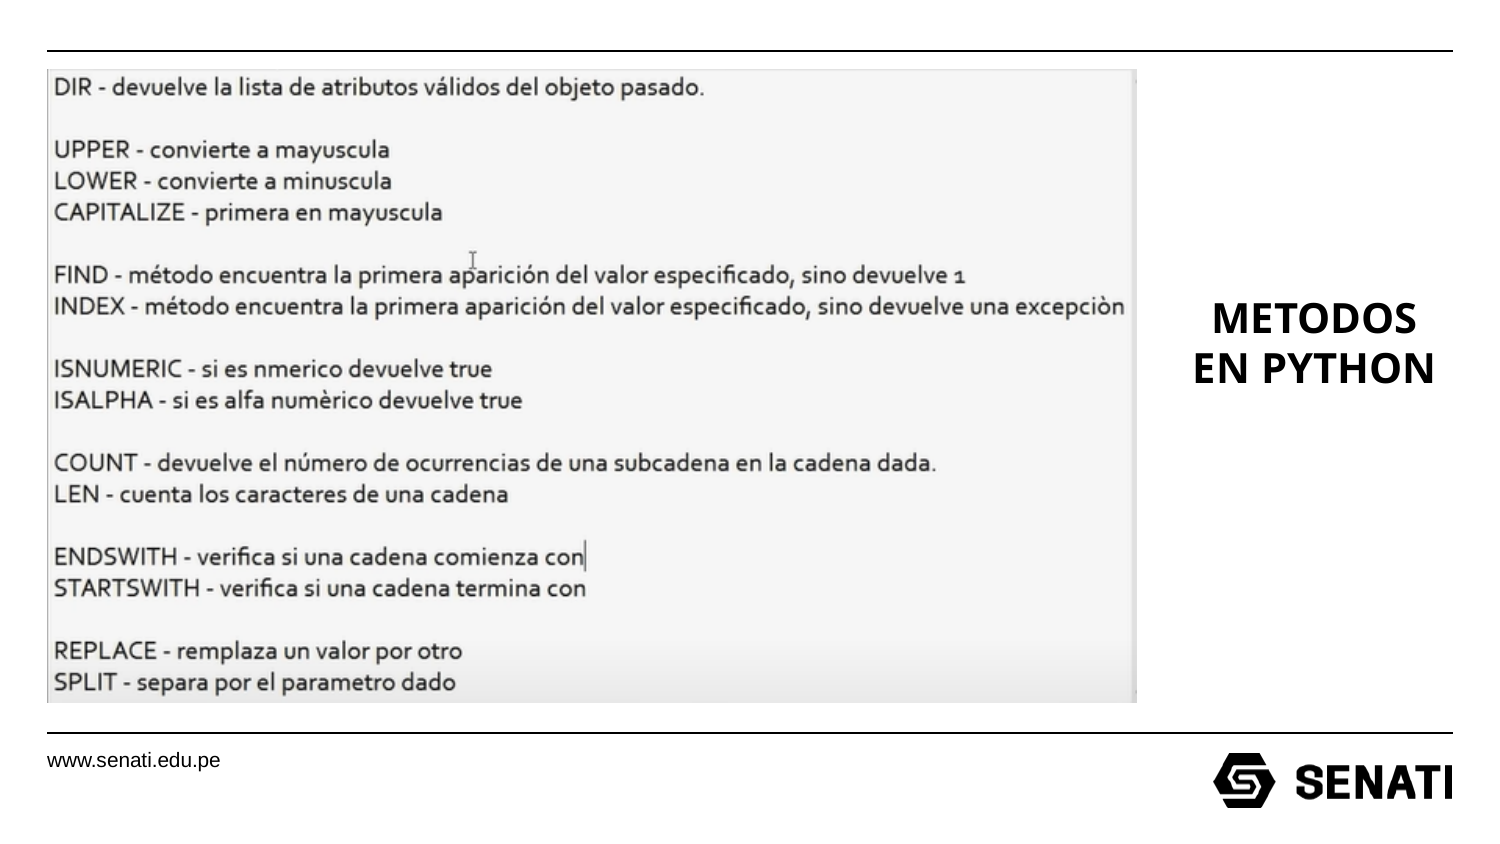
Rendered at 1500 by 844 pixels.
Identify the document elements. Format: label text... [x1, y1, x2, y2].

picture [47, 69, 1137, 703]
text_box METODOS EN PYTHON [1176, 284, 1453, 400]
